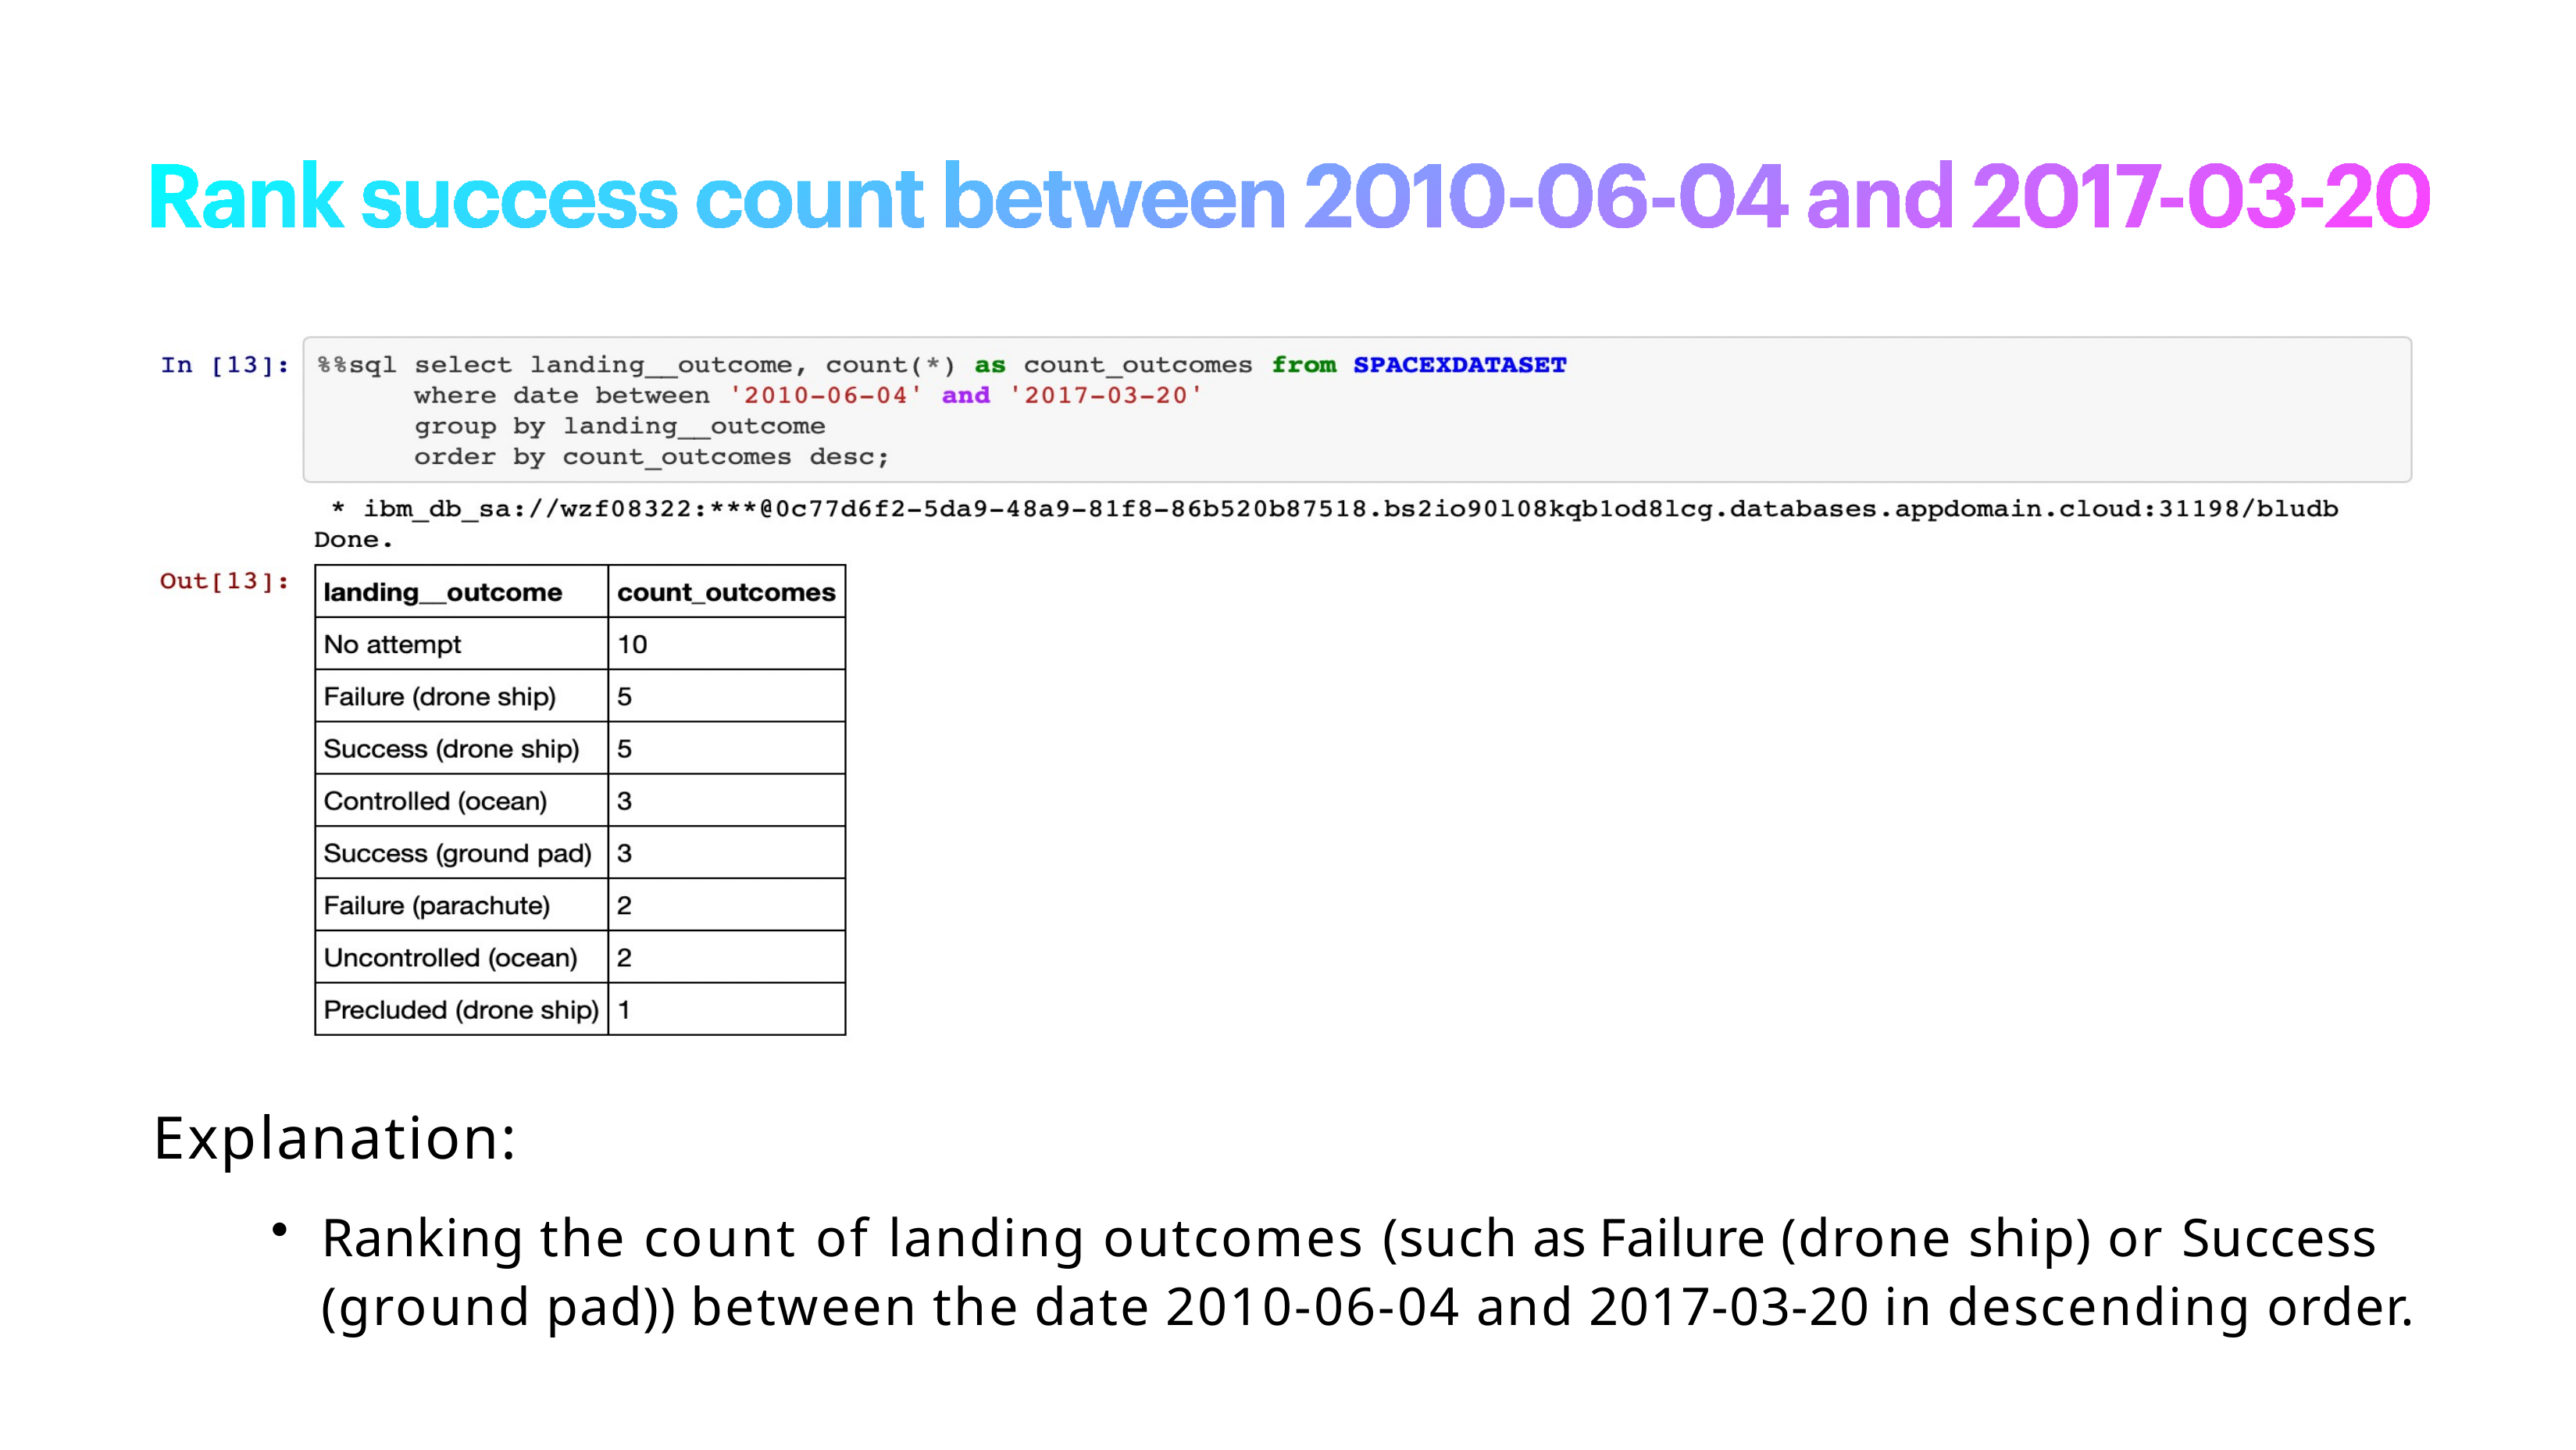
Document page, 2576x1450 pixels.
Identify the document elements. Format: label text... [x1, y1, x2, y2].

picture [152, 160, 2430, 228]
text_box Explanation: Ranking the count of landing outcomes (such as Failure (drone ship) or Success (ground pad)) between the date 2010-06-04 and 2017-03-20 in descending order. [151, 1060, 2416, 1405]
picture [147, 322, 2428, 1060]
